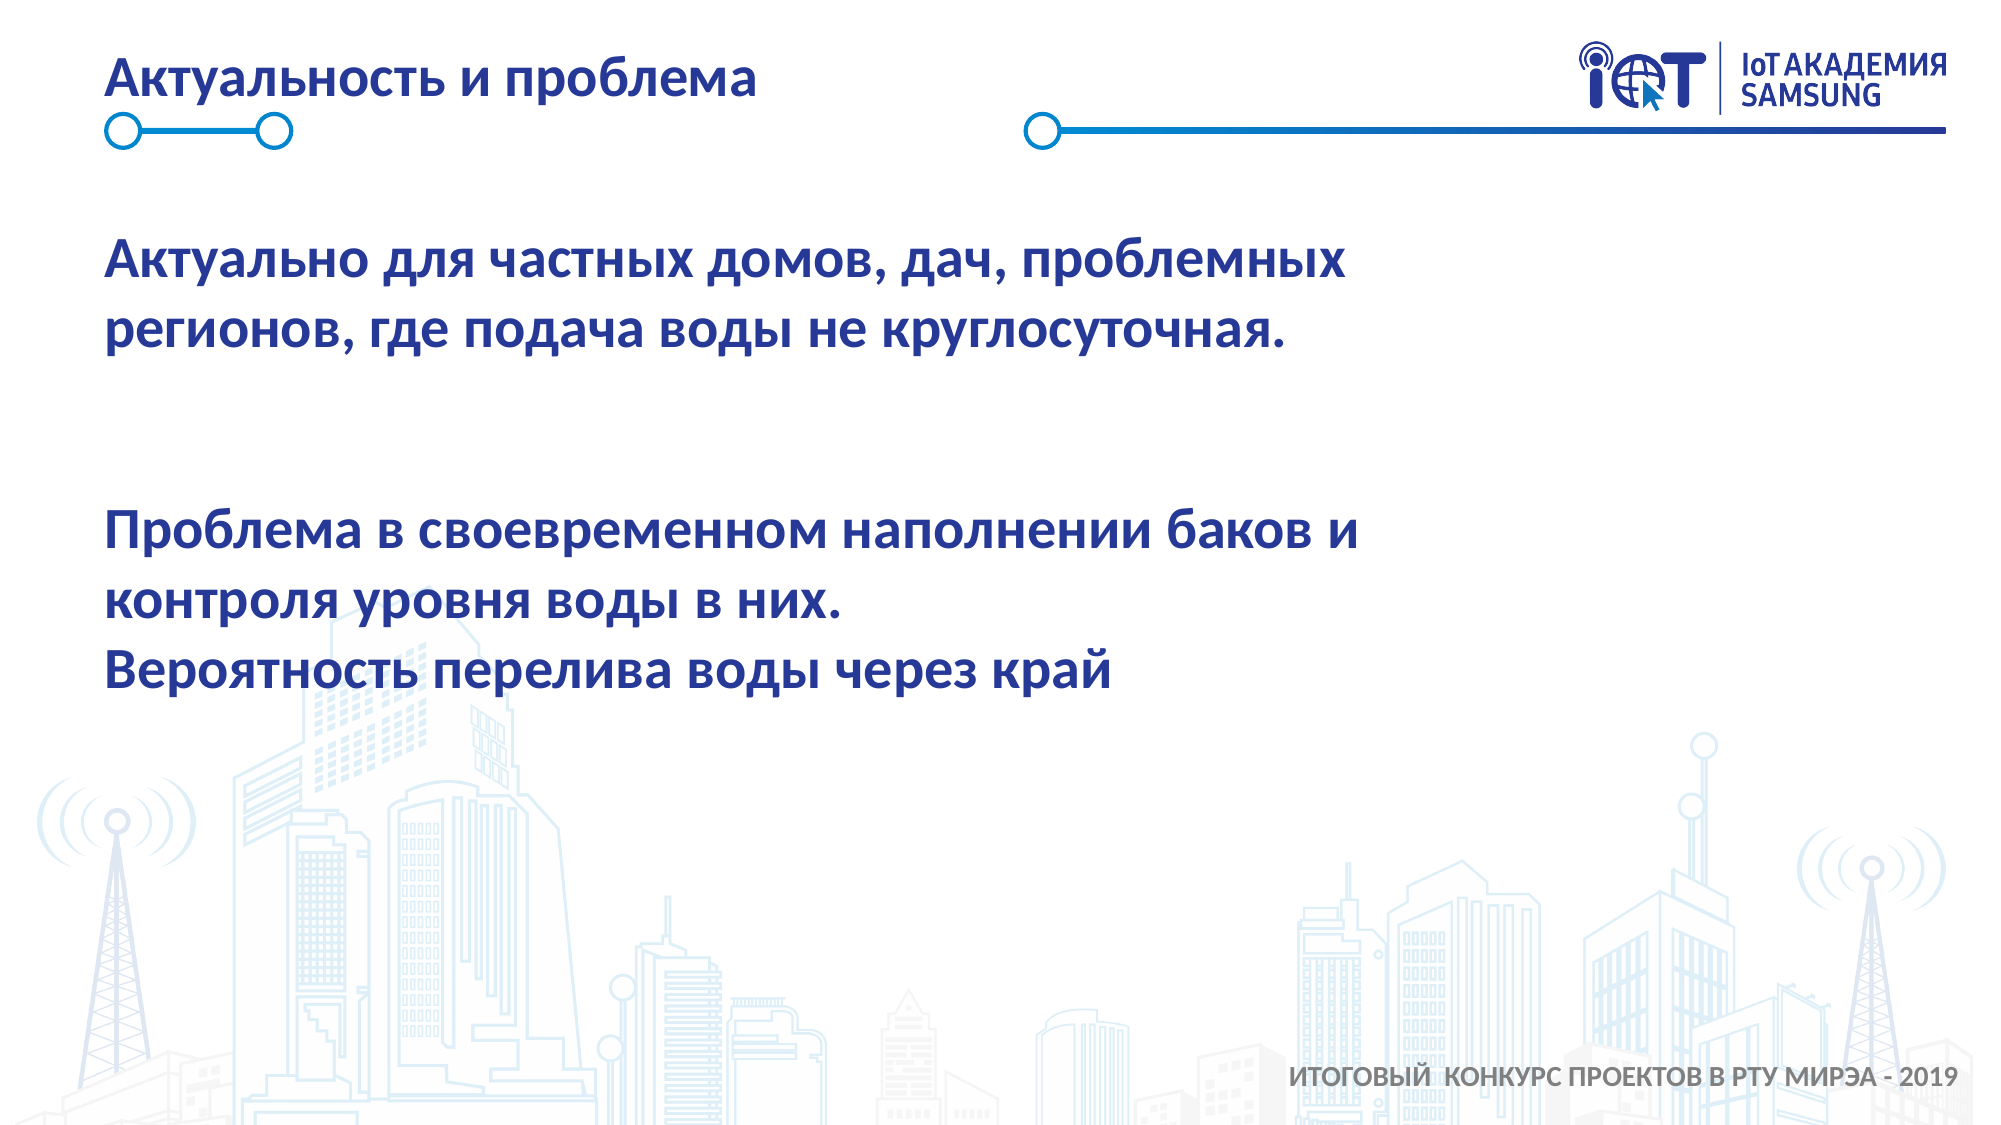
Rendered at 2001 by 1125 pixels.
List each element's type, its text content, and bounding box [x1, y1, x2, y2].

text_box Проблема в своевременном наполнении баков и контроля уровня воды в них. Вероятность перелива воды через край [89, 521, 1532, 669]
title Актуально для частных домов, дач, проблемных регионов, где подача воды не круглосуточная. [89, 229, 1532, 349]
picture [1579, 41, 1946, 115]
text_box Актуальность и проблема [89, 46, 1532, 113]
